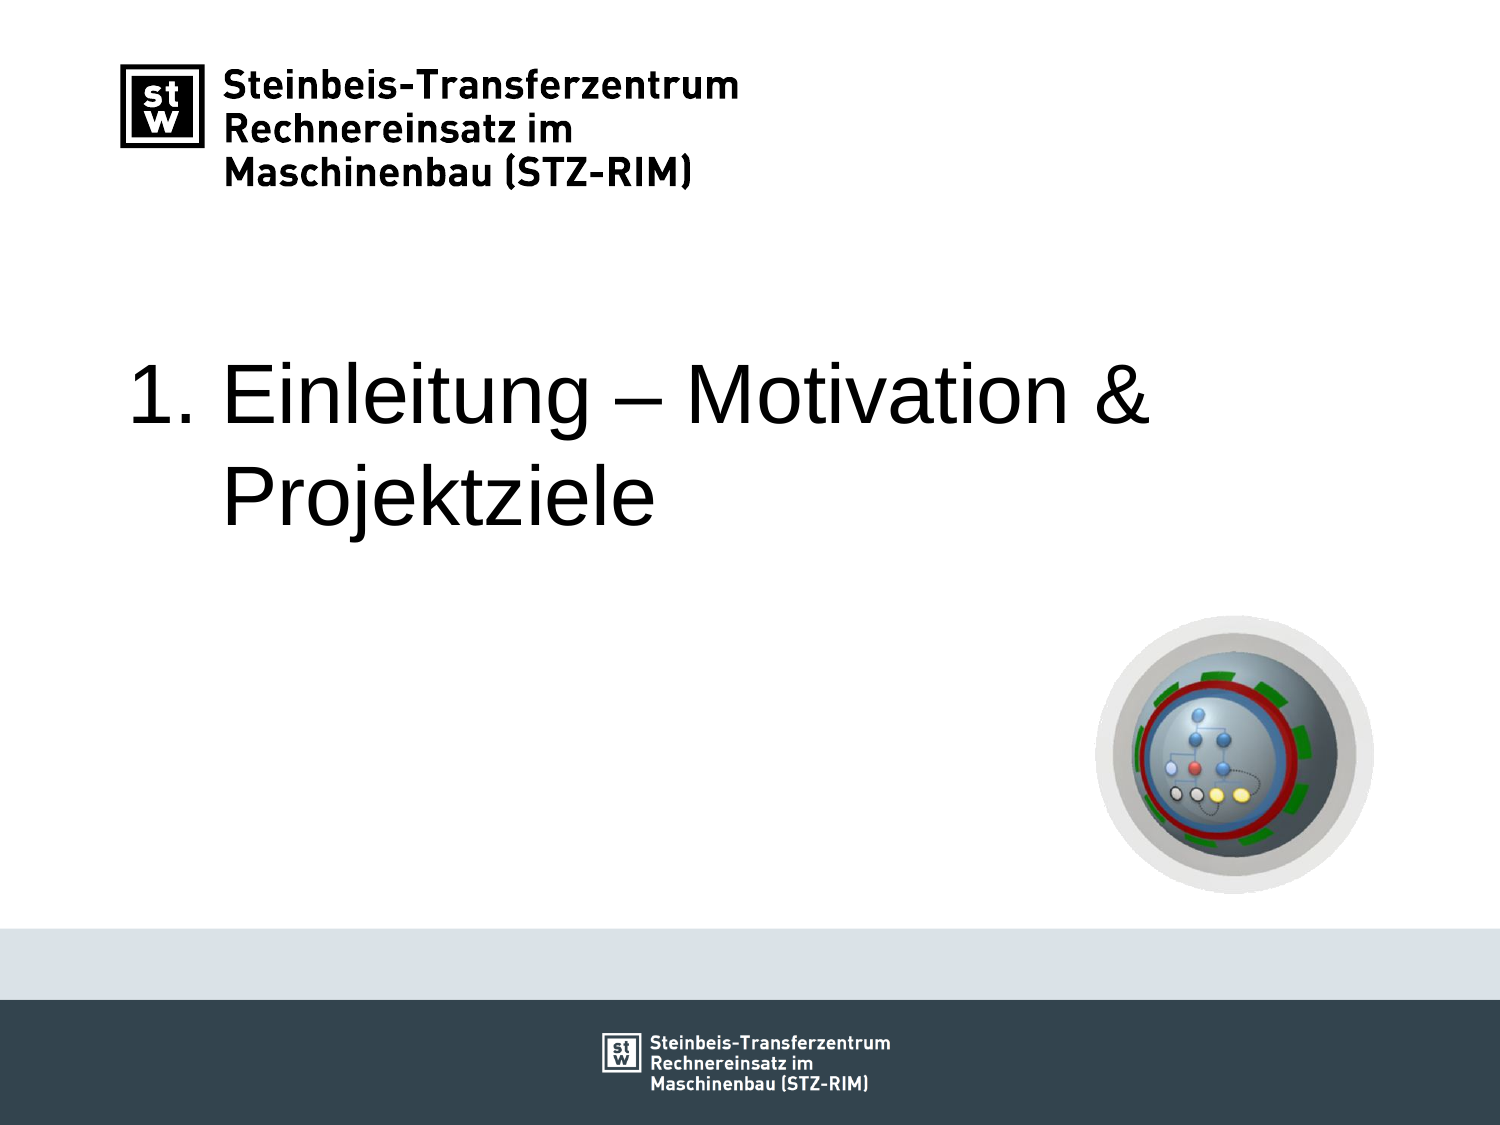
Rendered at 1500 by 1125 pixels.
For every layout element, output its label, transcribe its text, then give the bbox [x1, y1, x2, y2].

title 1. Einleitung – Motivation & Projektziele [112, 290, 1388, 591]
picture [1072, 603, 1389, 920]
picture [592, 1030, 908, 1094]
